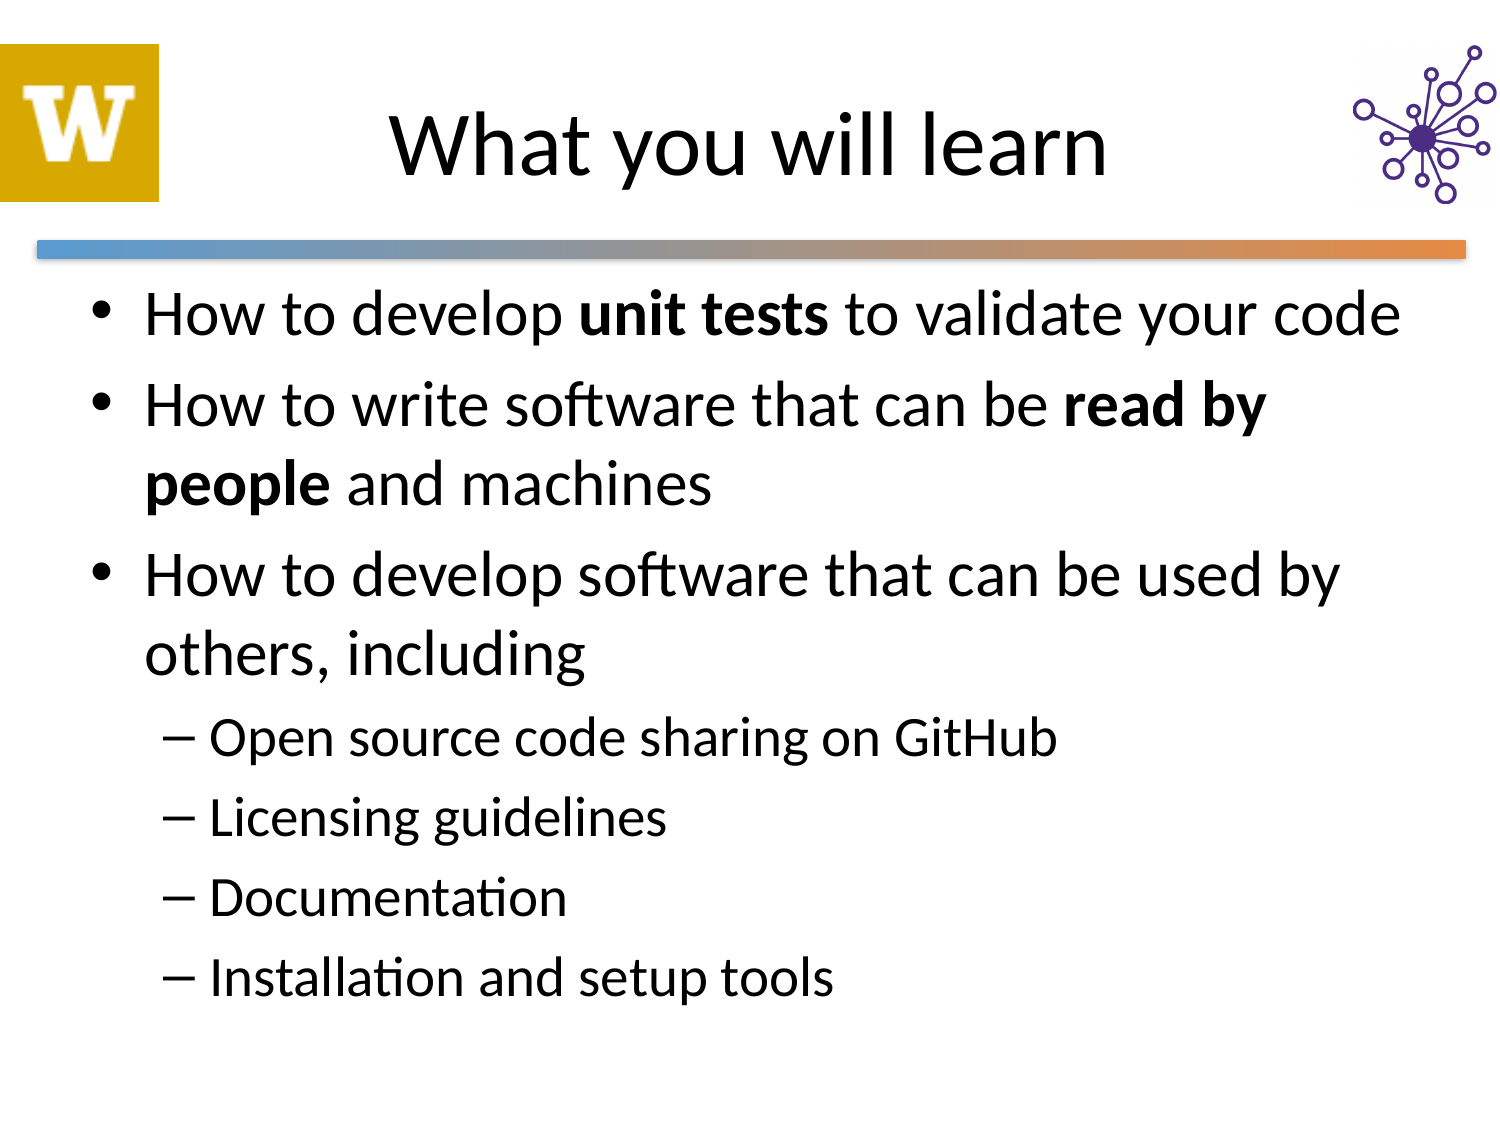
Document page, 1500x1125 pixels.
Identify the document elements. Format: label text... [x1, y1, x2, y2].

list How to develop unit tests to validate your code How to write software that can be read by people and machines How to develop software that can be used by others, including Open source code sharing on GitHub Licensing guidelines Documentation Installation and setup tools [75, 262, 1425, 1093]
picture [0, 44, 159, 202]
picture [1425, 45, 1497, 204]
title What you will learn [75, 45, 1425, 233]
